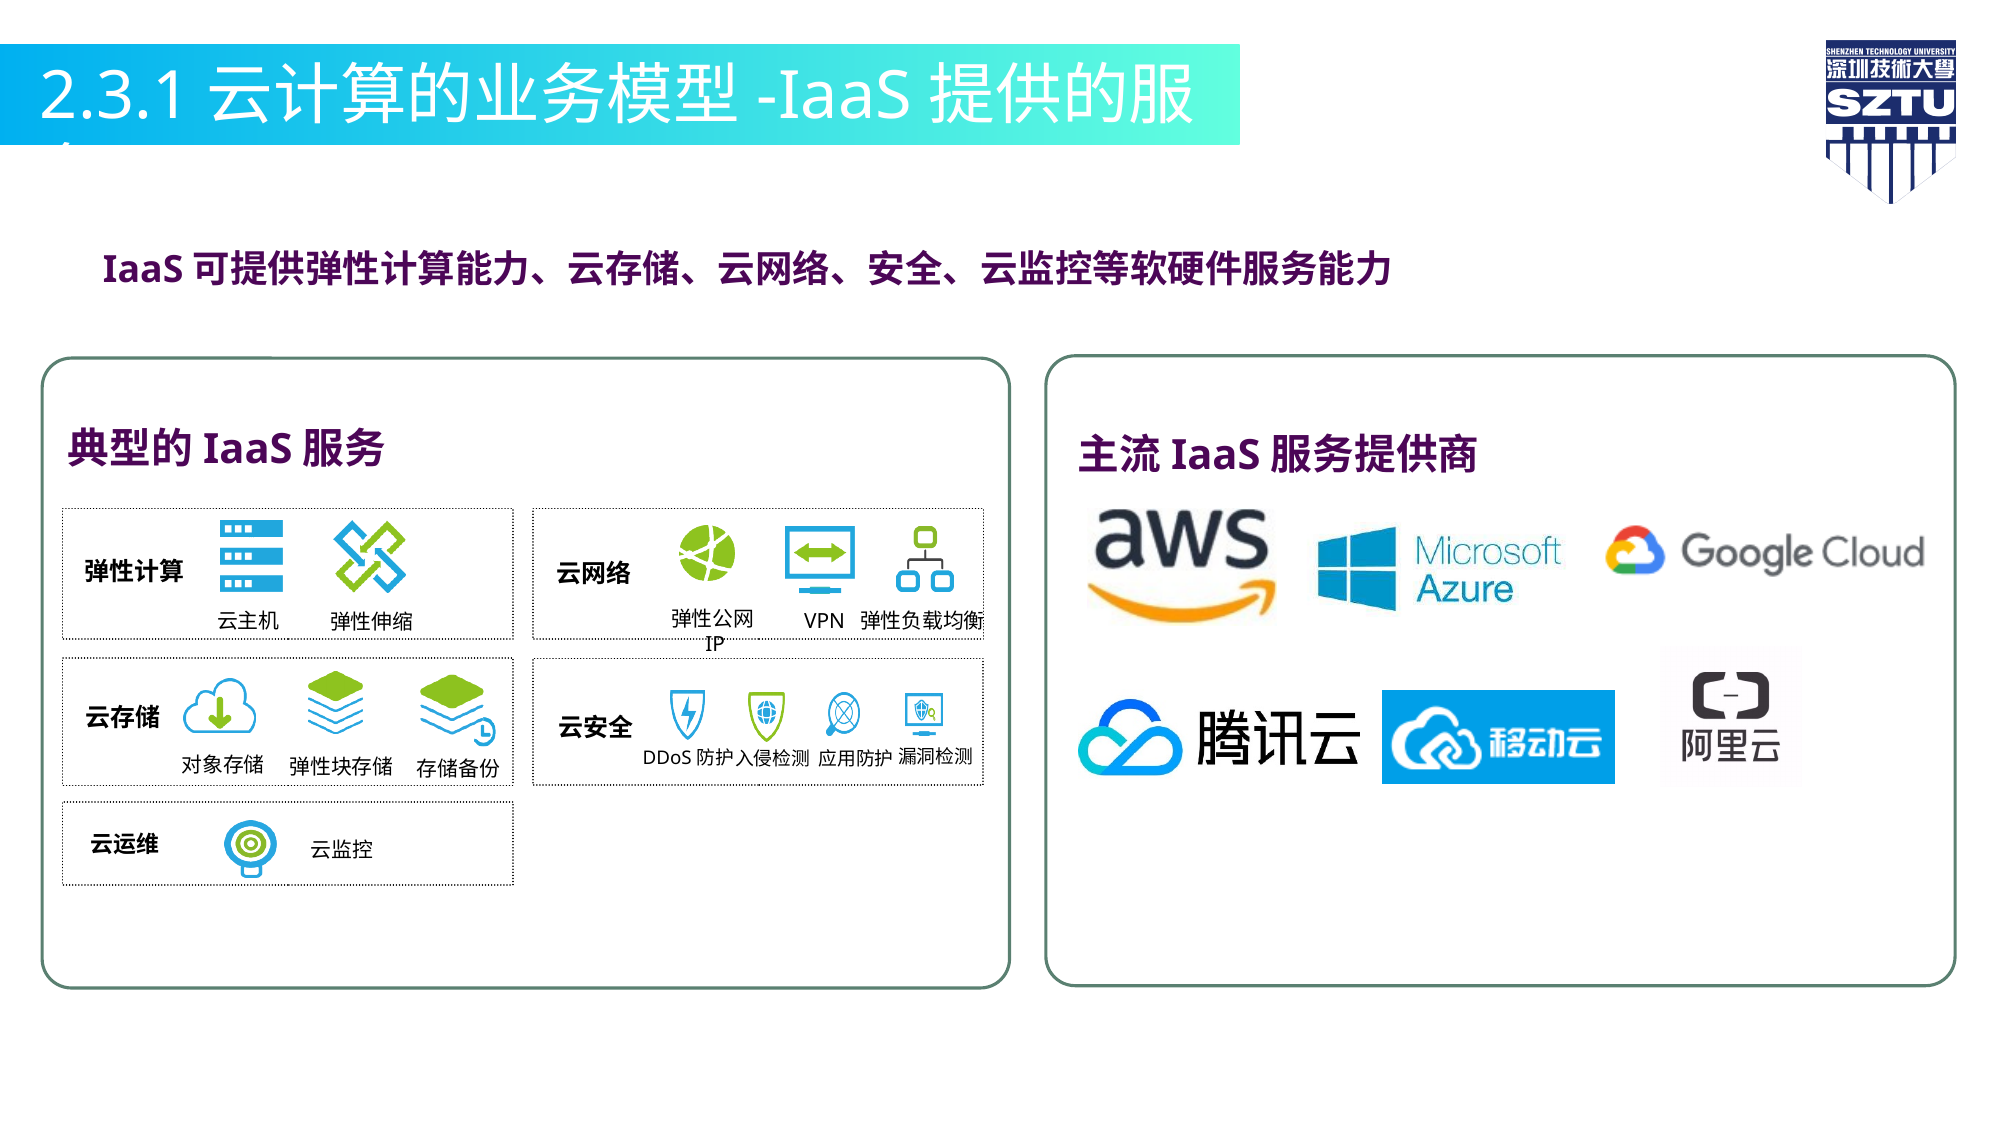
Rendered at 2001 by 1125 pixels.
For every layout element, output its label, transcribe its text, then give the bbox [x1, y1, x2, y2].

text_box 2.3.1云计算的业务模型-IaaS提供的服务 [25, 44, 1277, 220]
picture [1289, 498, 1587, 627]
picture [1660, 645, 1802, 788]
text_box [40, 356, 1012, 990]
picture [1087, 507, 1278, 627]
picture [1547, 728, 1564, 757]
picture [1528, 738, 1545, 756]
text_box [0, 43, 1241, 146]
picture [1391, 706, 1481, 769]
picture [1567, 737, 1601, 757]
picture [1490, 728, 1525, 757]
picture [1529, 728, 1545, 732]
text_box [61, 508, 1010, 886]
picture [1569, 728, 1600, 732]
picture [1598, 521, 1942, 585]
picture [1077, 689, 1361, 785]
picture [1803, 34, 1979, 210]
text_box [1044, 353, 1957, 988]
text_box IaaS可提供弹性计算能力、云存储、云网络、安全、云监控等软硬件服务能力 [88, 237, 1408, 298]
text_box 典型的IaaS服务 [53, 414, 401, 480]
text_box 主流IaaS服务提供商 [1043, 420, 1495, 485]
